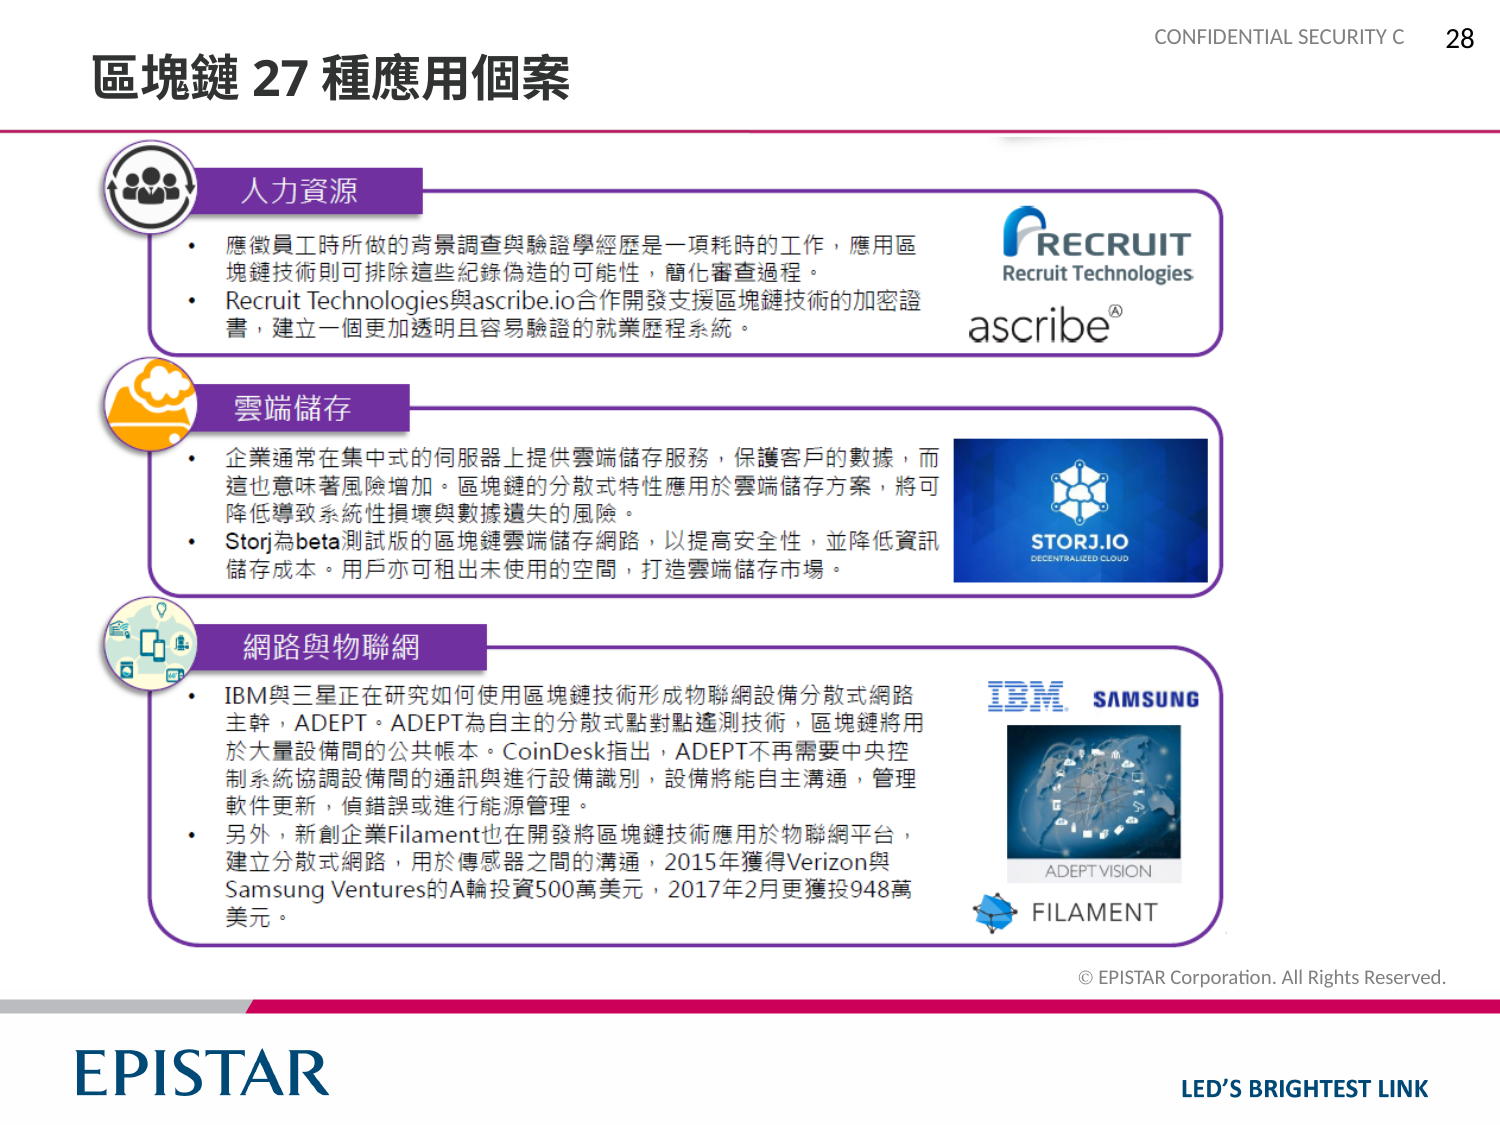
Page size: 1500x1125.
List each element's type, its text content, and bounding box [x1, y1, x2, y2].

slide_number 28 [1139, 11, 1490, 91]
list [88, 136, 1235, 964]
title 區塊鏈27種應用個案 [74, 44, 1426, 108]
picture [0, 127, 1500, 138]
picture [0, 989, 1500, 1125]
